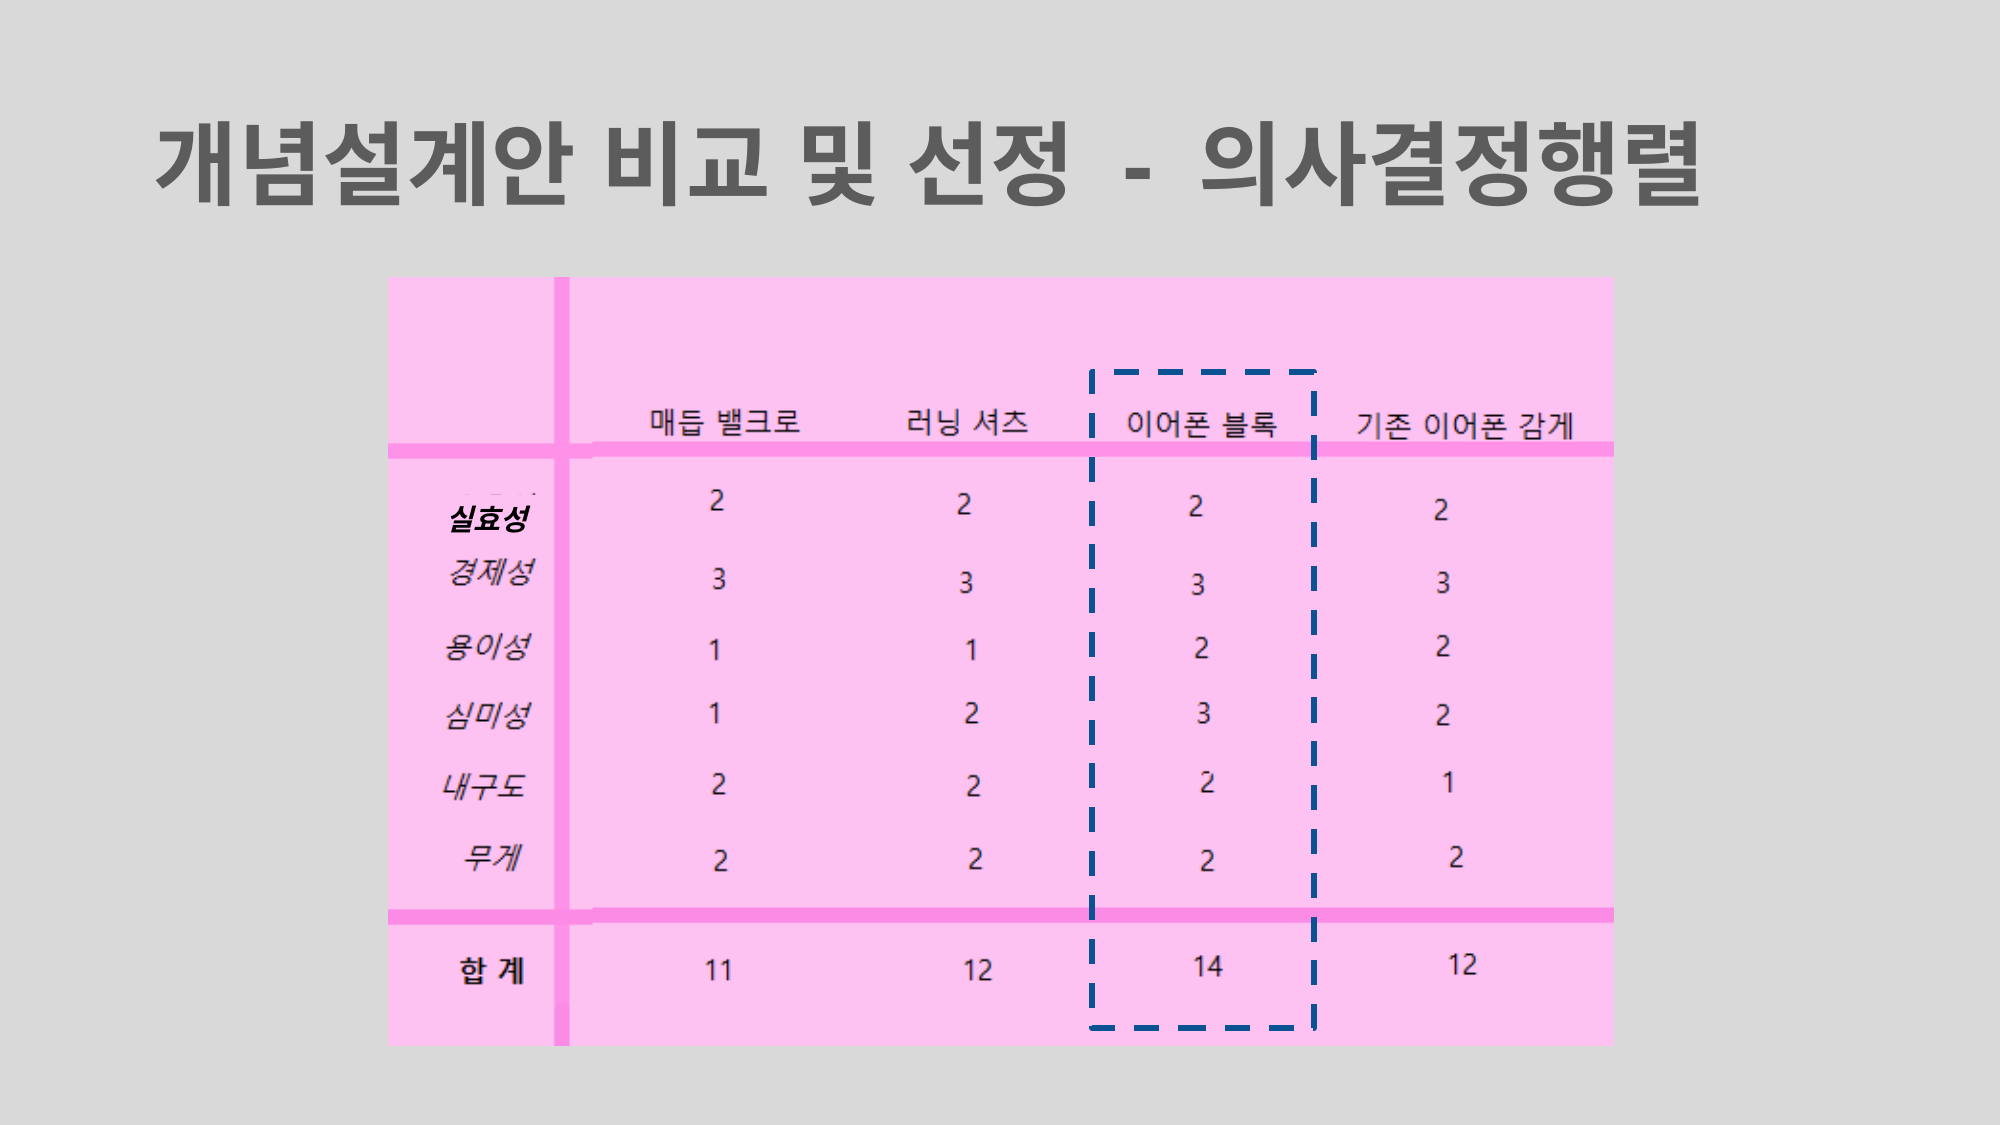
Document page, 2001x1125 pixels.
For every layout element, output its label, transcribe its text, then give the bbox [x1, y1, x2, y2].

title 개념설계안 비교 및 선정 - 의사결정행렬 [138, 60, 1864, 278]
picture [388, 277, 1615, 1046]
